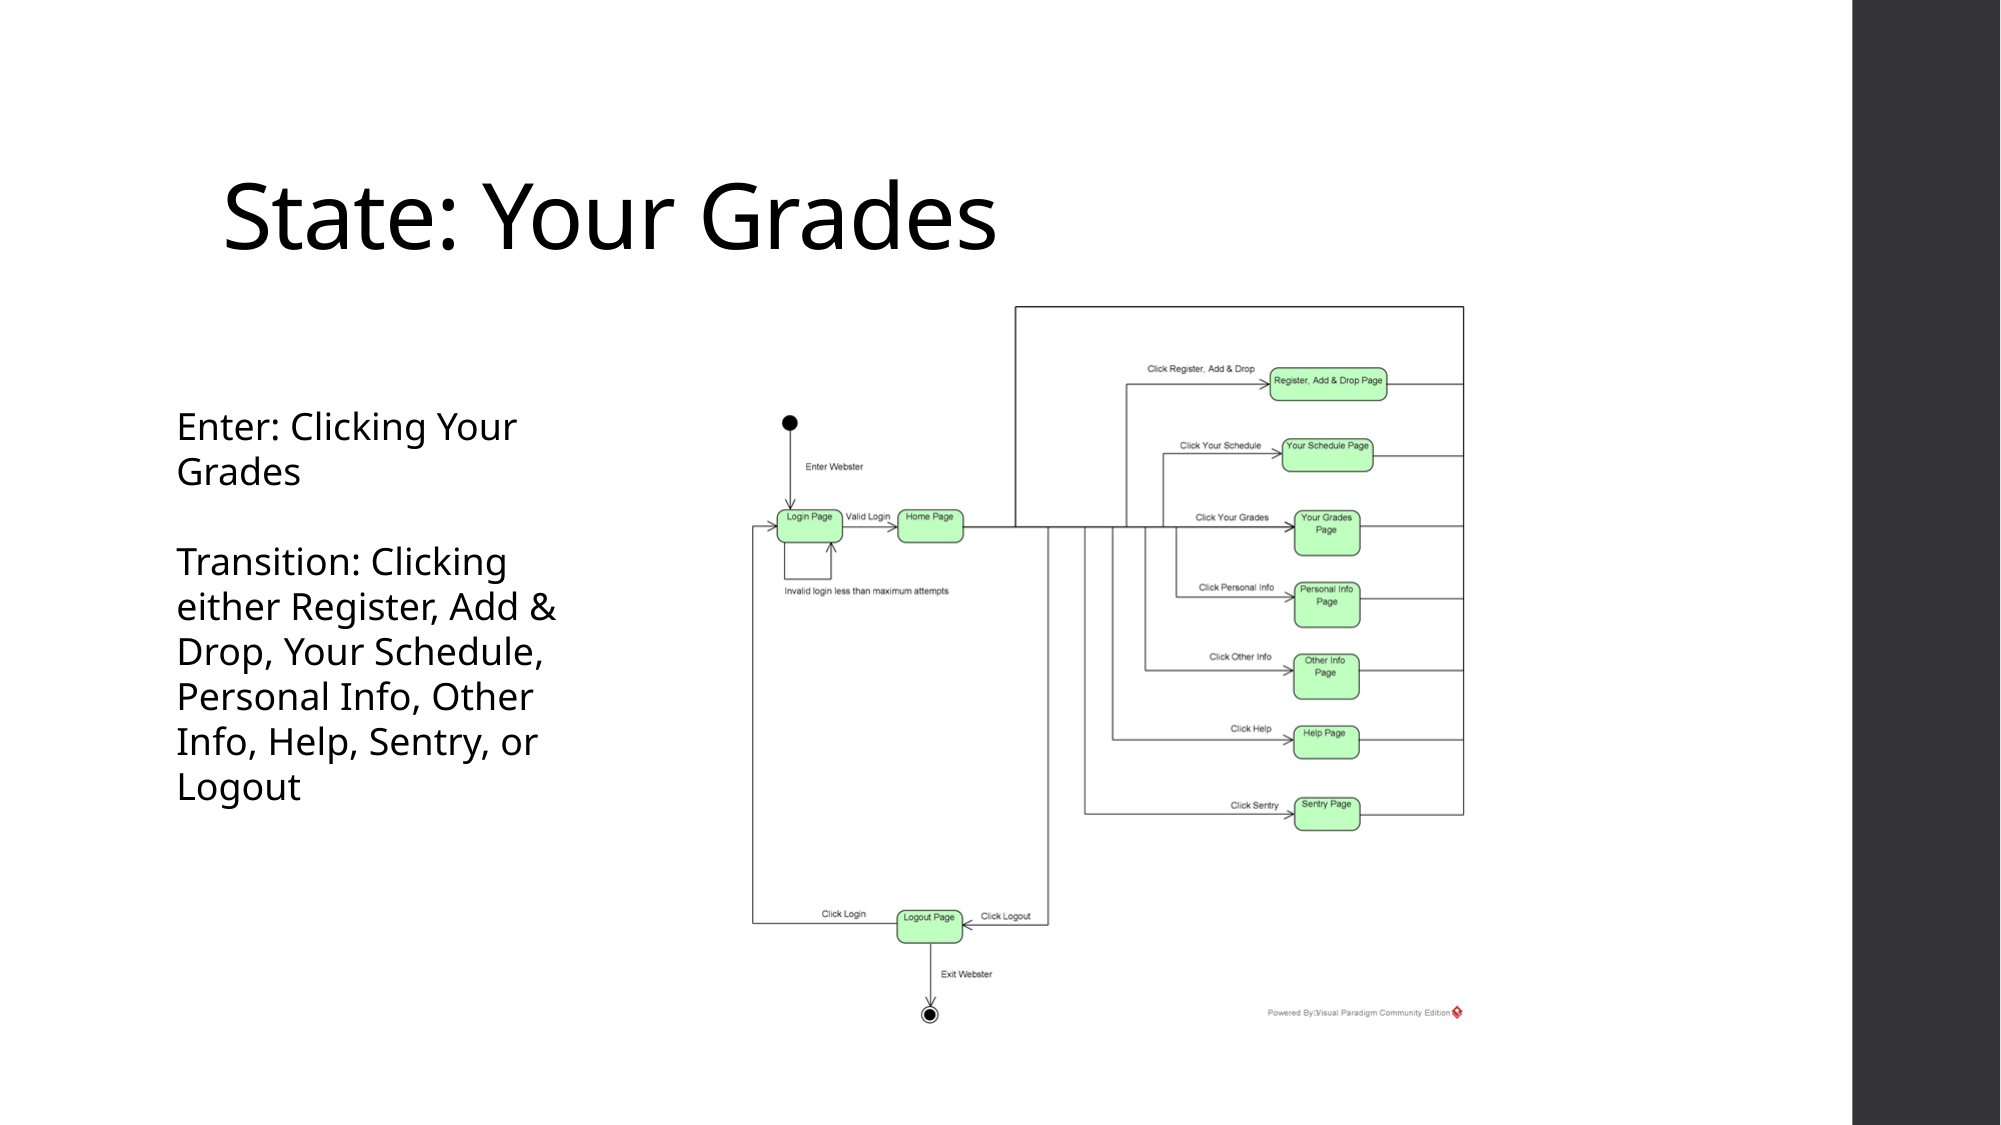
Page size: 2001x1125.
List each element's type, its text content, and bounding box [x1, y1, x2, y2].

text_box Enter: Clicking Your Grades Transition: Clicking either Register, Add & Drop, Your Schedule, Personal Info, Other Info, Help, Sentry, or Logout [161, 395, 622, 816]
picture [710, 265, 1507, 1038]
title State: Your Grades [206, 60, 1797, 278]
